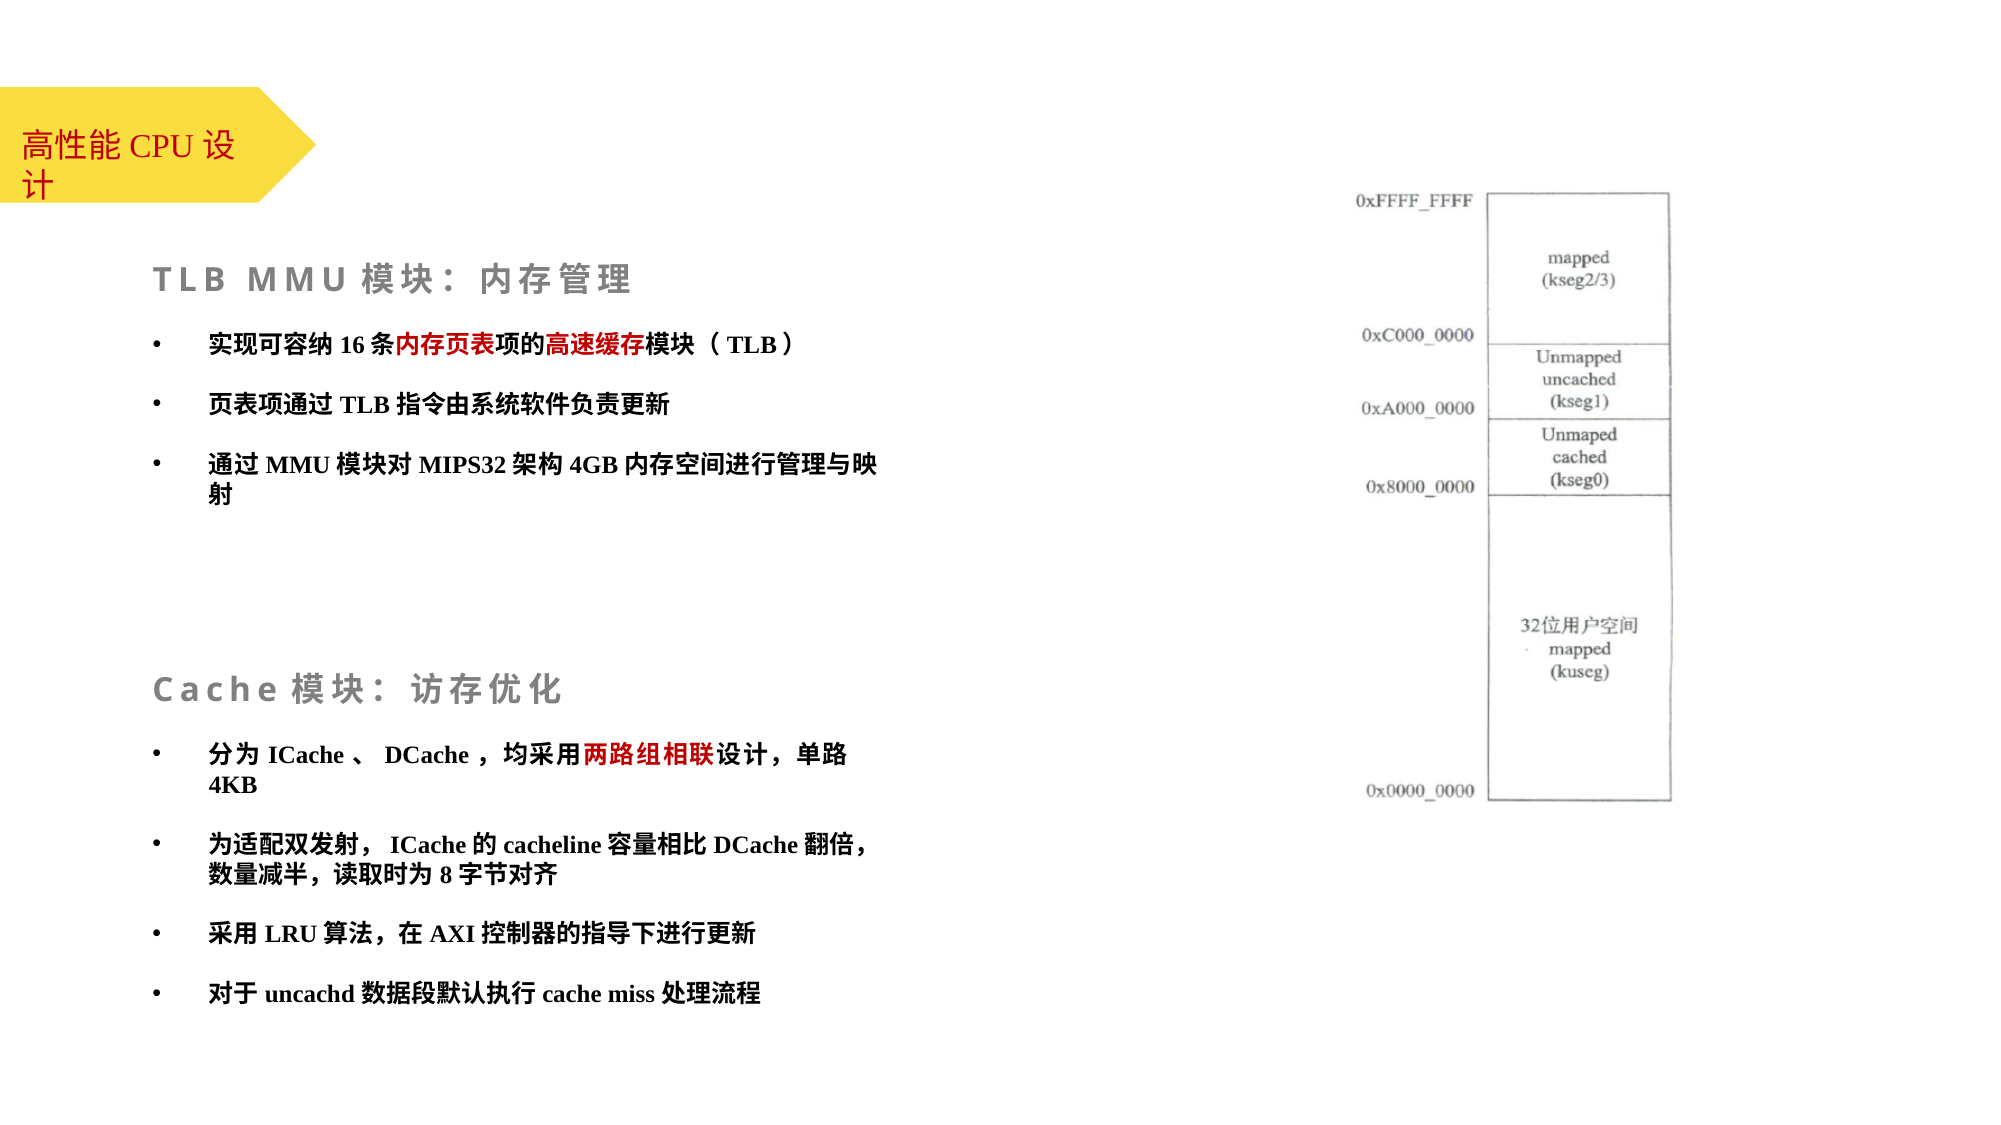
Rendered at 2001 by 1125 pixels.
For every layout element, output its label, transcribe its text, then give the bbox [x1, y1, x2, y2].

text_box 高性能CPU设计 [6, 116, 269, 212]
text_box TLB MMU模块：内存管理 实现可容纳16条内存页表项的高速缓存模块（TLB） 页表项通过TLB指令由系统软件负责更新 通过MMU模块对MIPS32架构4GB内存空间进行管理与映射 [137, 251, 893, 516]
picture [1341, 184, 1692, 809]
text_box [0, 86, 318, 204]
text_box Cache模块：访存优化 分为ICache、DCache，均采用两路组相联设计，单路4KB 为适配双发射，ICache的cacheline容量相比DCache翻倍，数量减半，读取时为8字节对齐 采用LRU算法，在AXI控制器的指导下进行更新 对于uncachd数据段默认执行cache miss处理流程 [137, 661, 869, 1016]
